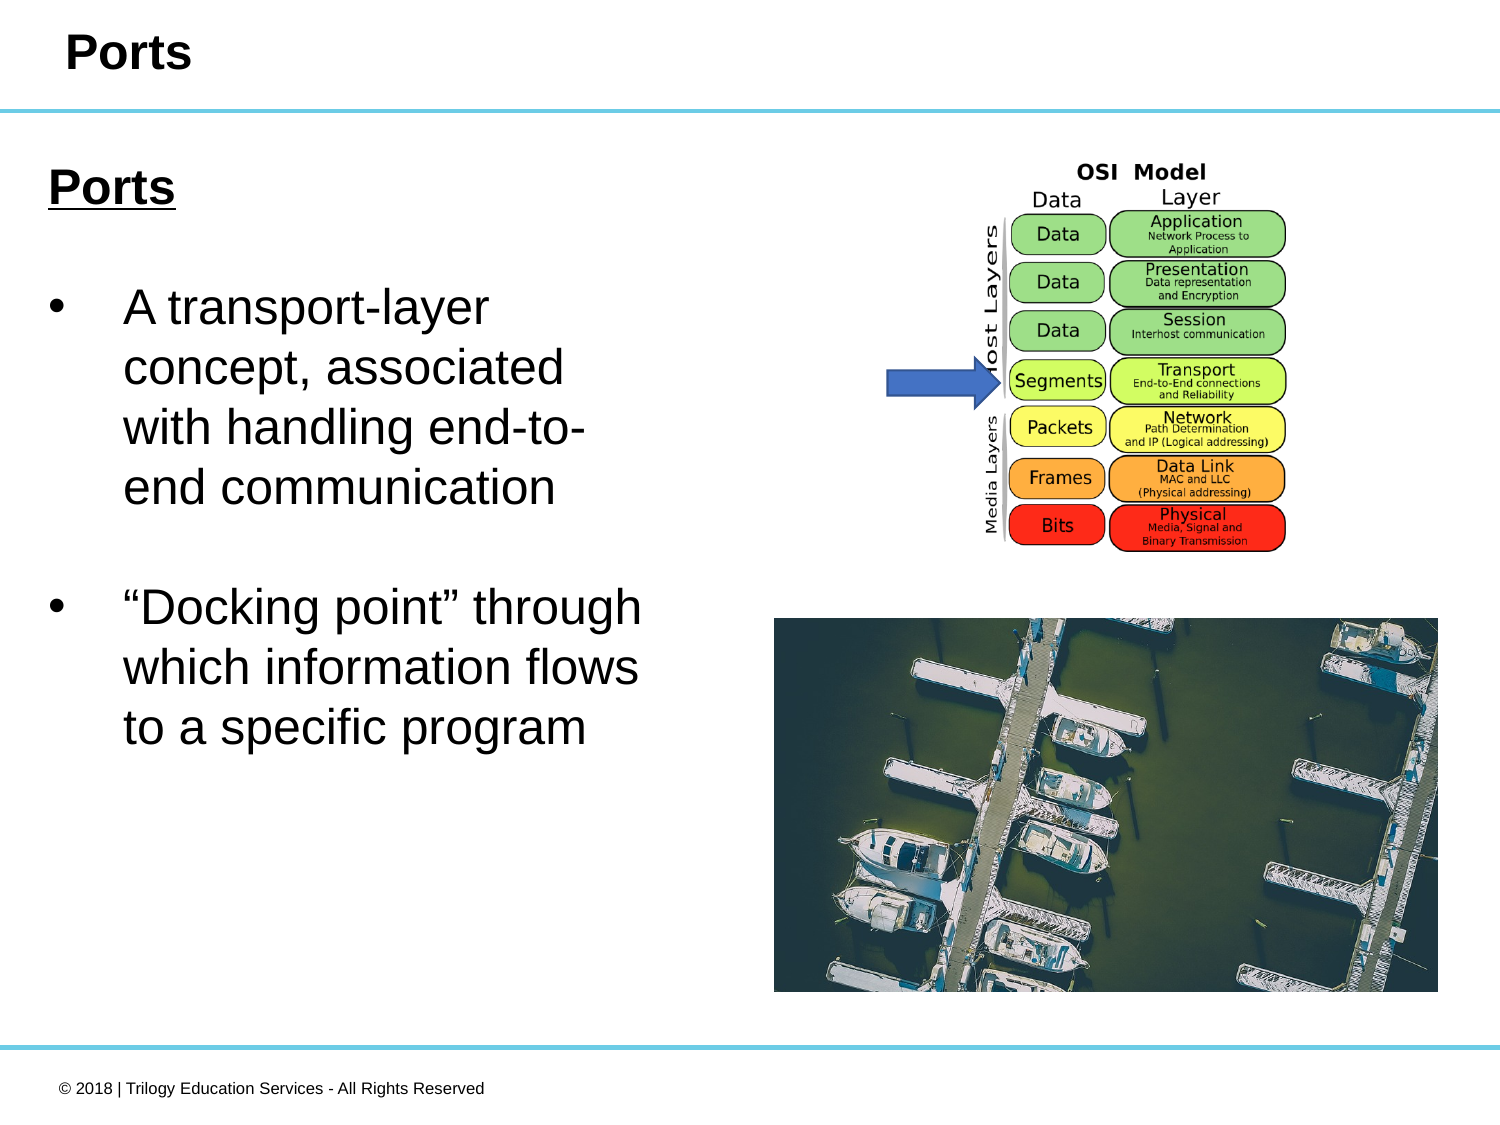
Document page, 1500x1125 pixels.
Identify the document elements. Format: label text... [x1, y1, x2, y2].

picture [774, 618, 1438, 992]
text_box [886, 369, 962, 397]
title Ports [50, 0, 1238, 108]
picture [962, 146, 1322, 563]
text_box Ports A transport-layer concept, associated with handling end-to-end communication “Docking point” through which information flows to a specific program [33, 147, 675, 948]
